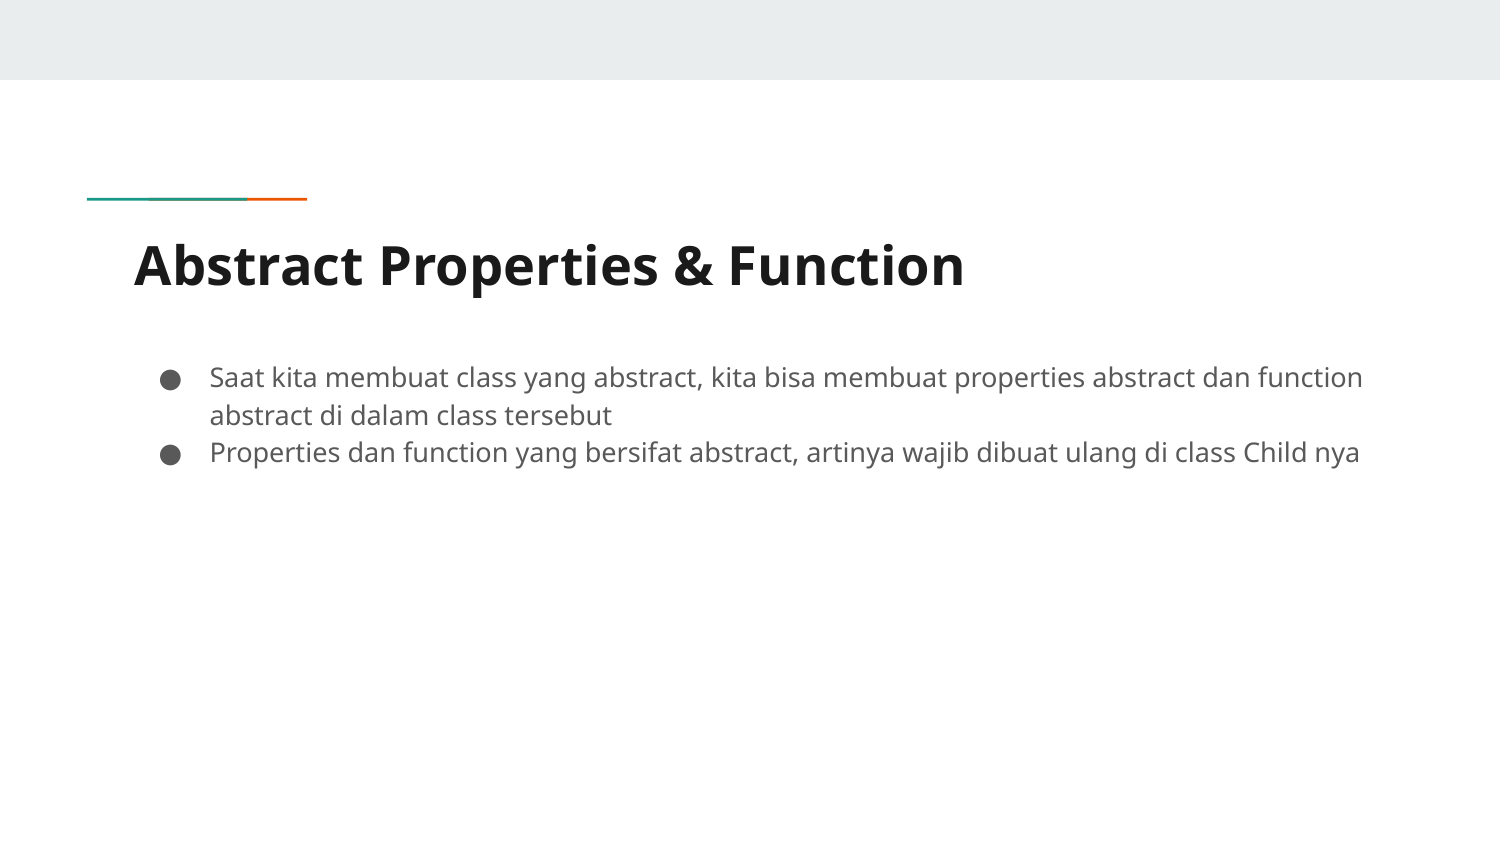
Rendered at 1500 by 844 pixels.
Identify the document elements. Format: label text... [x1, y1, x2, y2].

title Abstract Properties & Function [119, 216, 1381, 305]
list Saat kita membuat class yang abstract, kita bisa membuat properties abstract dan function abstract di dalam class tersebut Properties dan function yang bersifat abstract, artinya wajib dibuat ulang di class Child nya [119, 341, 1381, 712]
